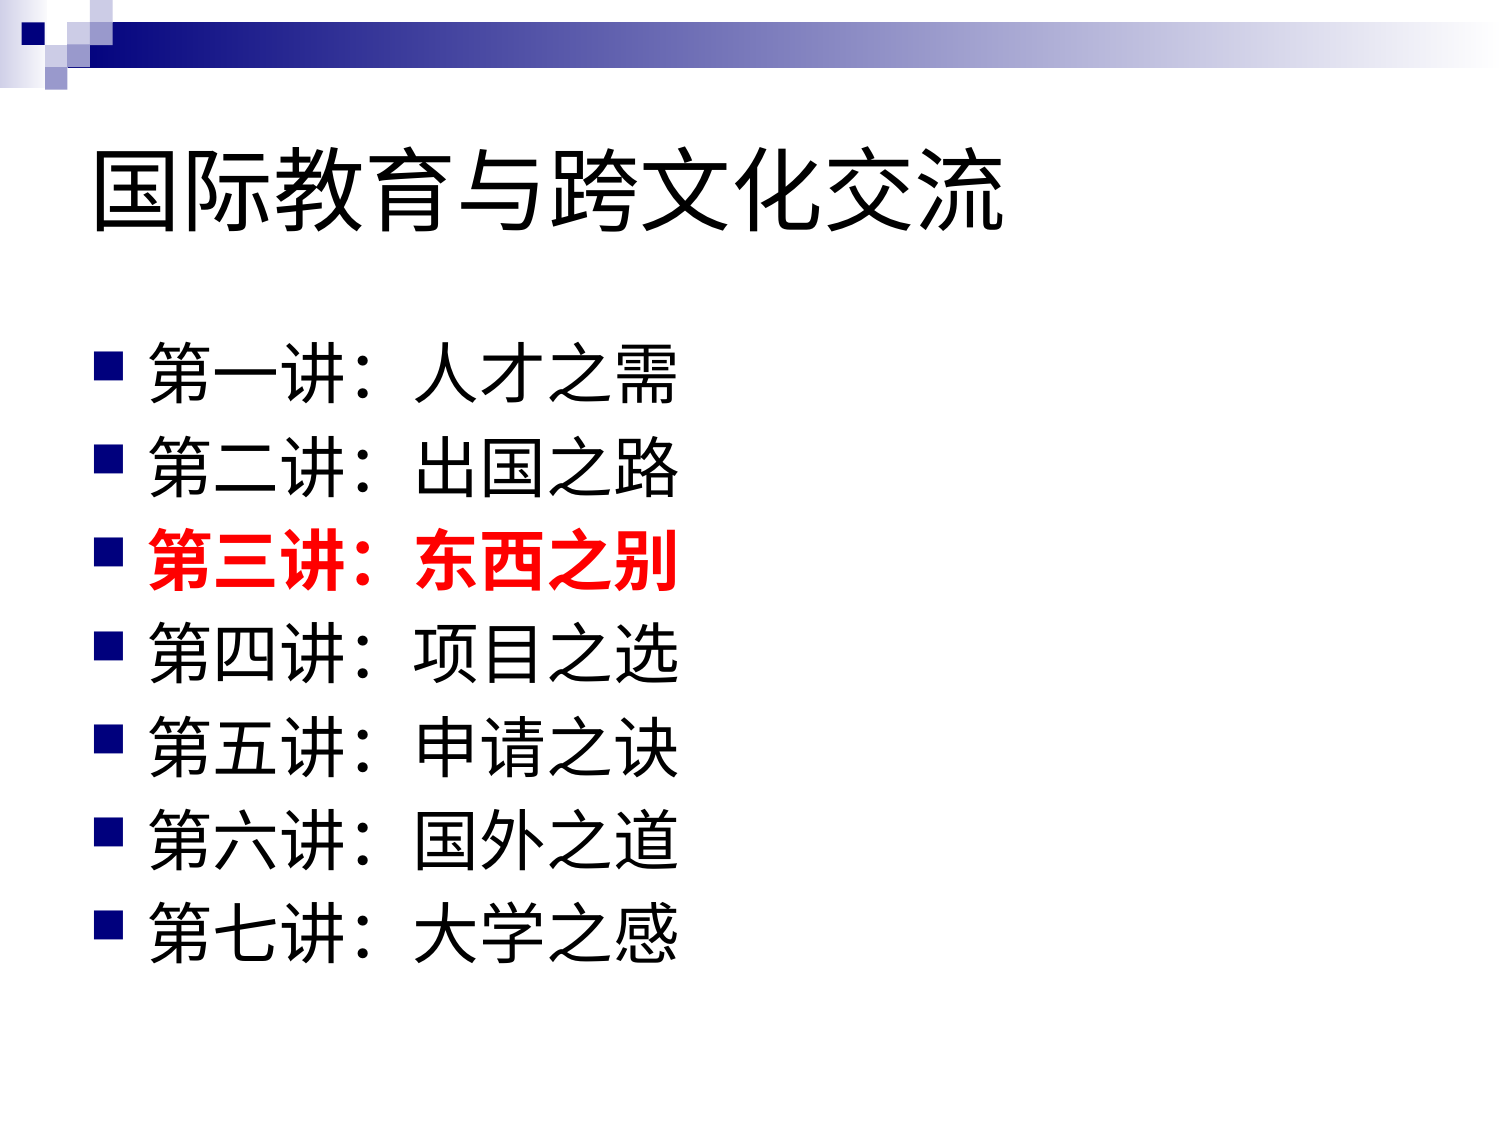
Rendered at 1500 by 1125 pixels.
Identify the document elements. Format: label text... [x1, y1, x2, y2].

title 国际教育与跨文化交流 [74, 74, 1426, 301]
list 第一讲：人才之需 第二讲：出国之路 第三讲：东西之别 第四讲：项目之选 第五讲：申请之诀 第六讲：国外之道 第七讲：大学之感 [74, 324, 1426, 963]
